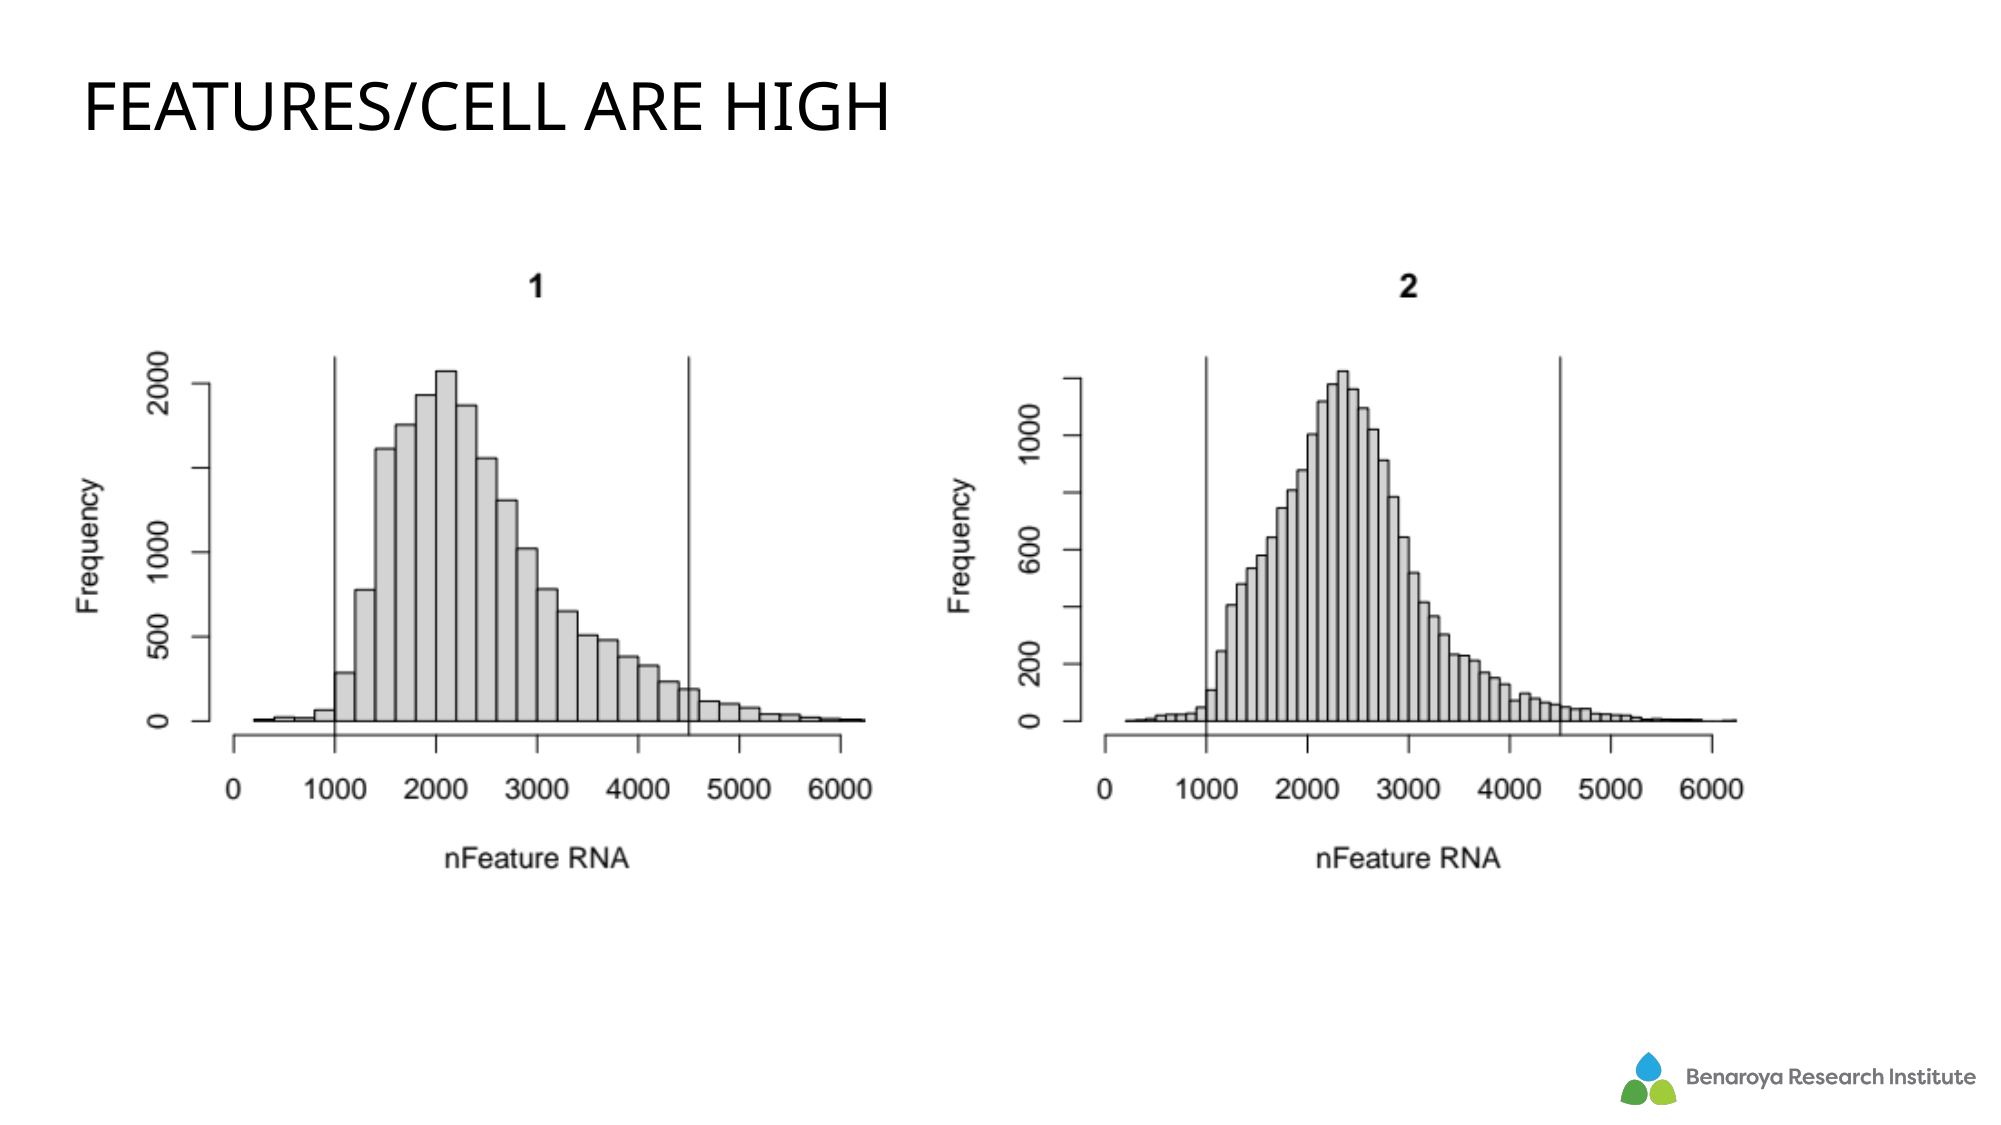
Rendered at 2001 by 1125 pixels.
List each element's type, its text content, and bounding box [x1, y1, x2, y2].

picture [1620, 1052, 1976, 1105]
title Features/cell are high [67, 59, 1932, 158]
picture [67, 214, 1806, 911]
